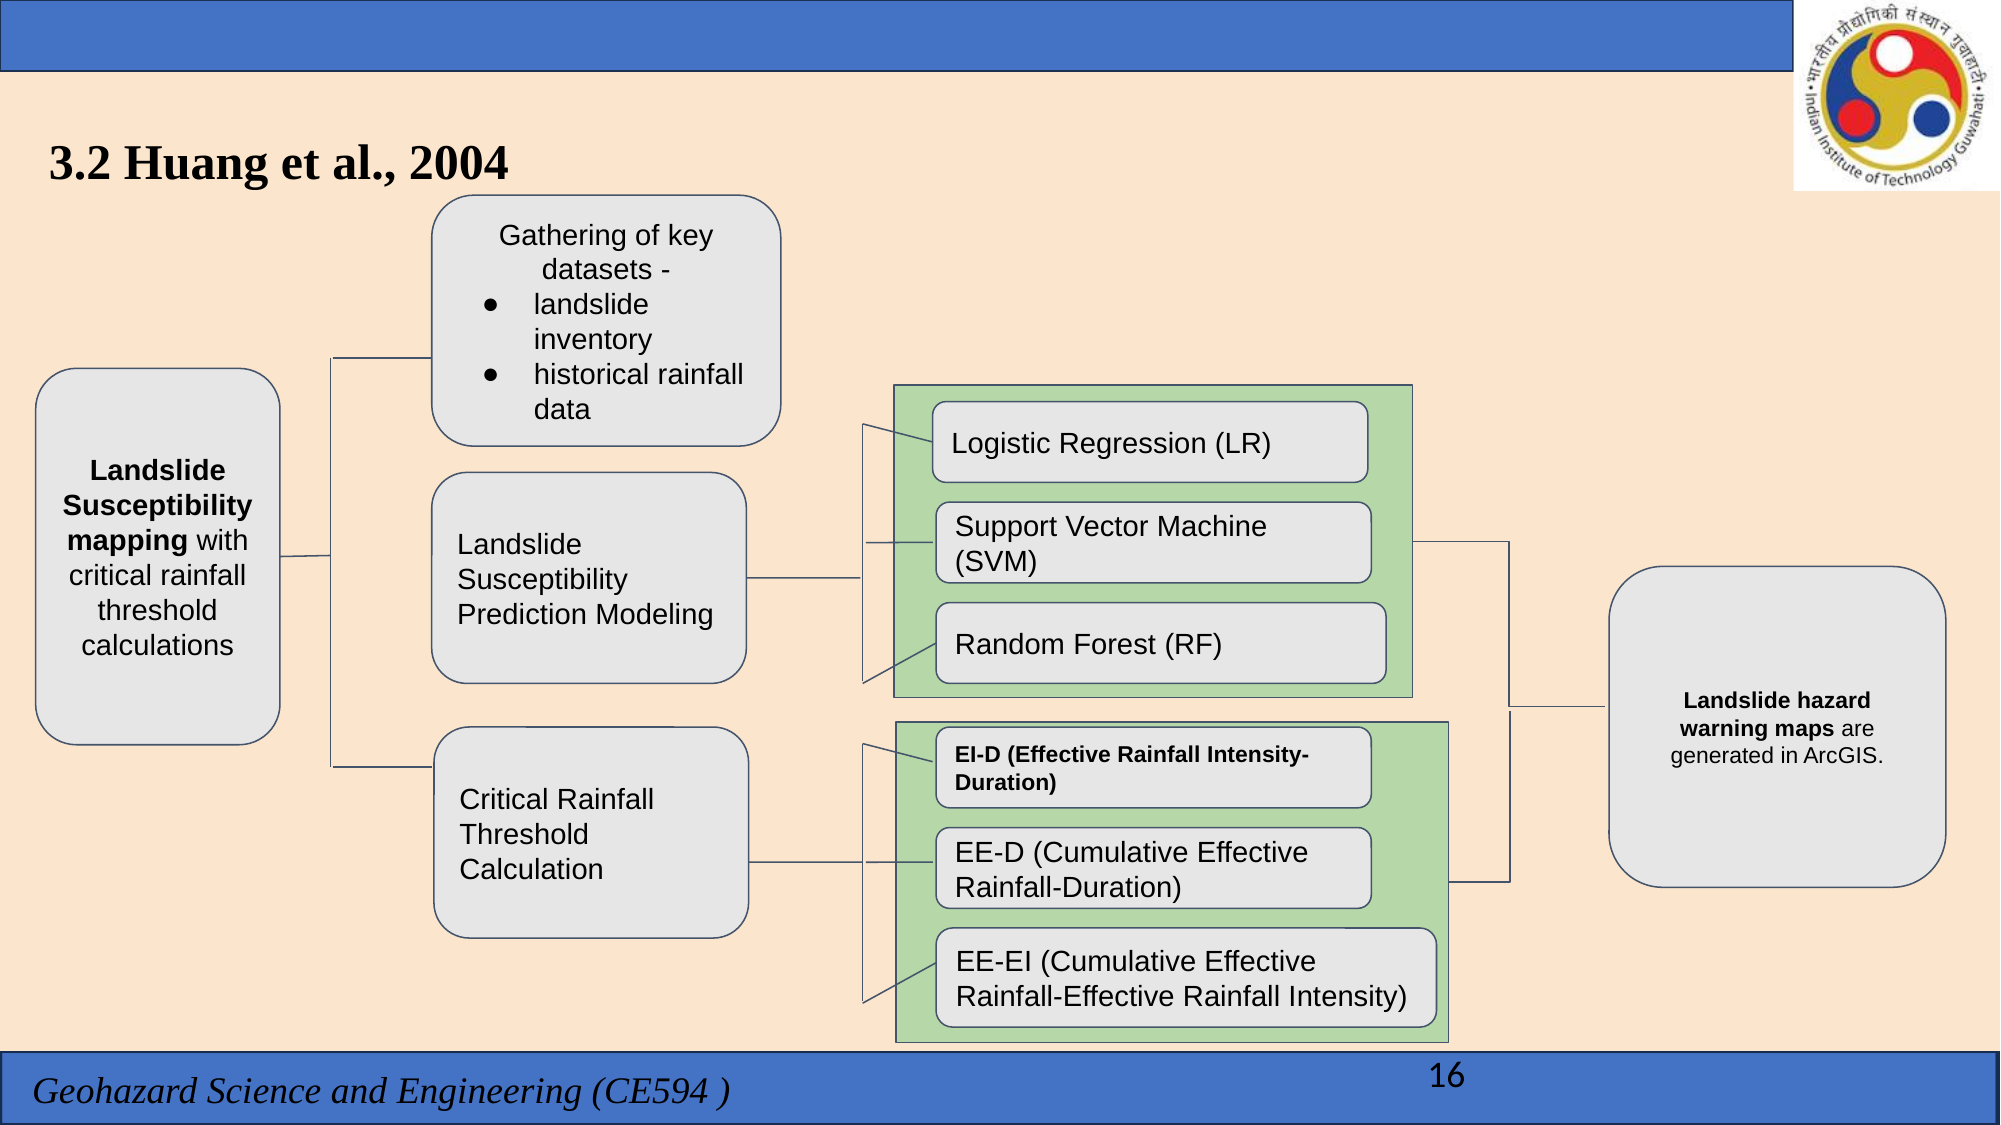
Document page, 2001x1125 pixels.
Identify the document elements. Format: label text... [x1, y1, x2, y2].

text_box Landslide Susceptibility mapping with critical rainfall threshold calculations [35, 368, 280, 745]
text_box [862, 423, 933, 443]
text_box 3.2 Huang et al., 2004 [33, 114, 726, 196]
text_box EE-EI (Cumulative Effective Rainfall-Effective Rainfall Intensity) [936, 927, 1437, 1028]
text_box [893, 385, 1413, 698]
text_box Landslide hazard warning maps are generated in ArcGIS. [1609, 566, 1946, 888]
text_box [862, 743, 933, 762]
text_box EE-D (Cumulative Effective Rainfall-Duration) [936, 827, 1372, 909]
picture [1793, 0, 2000, 191]
text_box [896, 721, 1449, 1043]
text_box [862, 962, 937, 1004]
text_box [1448, 710, 1511, 883]
text_box Support Vector Machine (SVM) [936, 502, 1372, 583]
text_box Gathering of key datasets - landslide inventory historical rainfall data [431, 195, 781, 447]
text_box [1412, 541, 1605, 707]
text_box Logistic Regression (LR) [932, 401, 1368, 483]
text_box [862, 642, 937, 684]
text_box Critical Rainfall Threshold Calculation [433, 726, 749, 939]
slide_number 16 [1412, 1042, 1863, 1103]
text_box Random Forest (RF) [936, 602, 1387, 684]
text_box Landslide Susceptibility Prediction Modeling [431, 472, 747, 684]
picture [0, 1051, 2000, 1125]
text_box EI-D (Effective Rainfall Intensity-Duration) [936, 727, 1372, 808]
